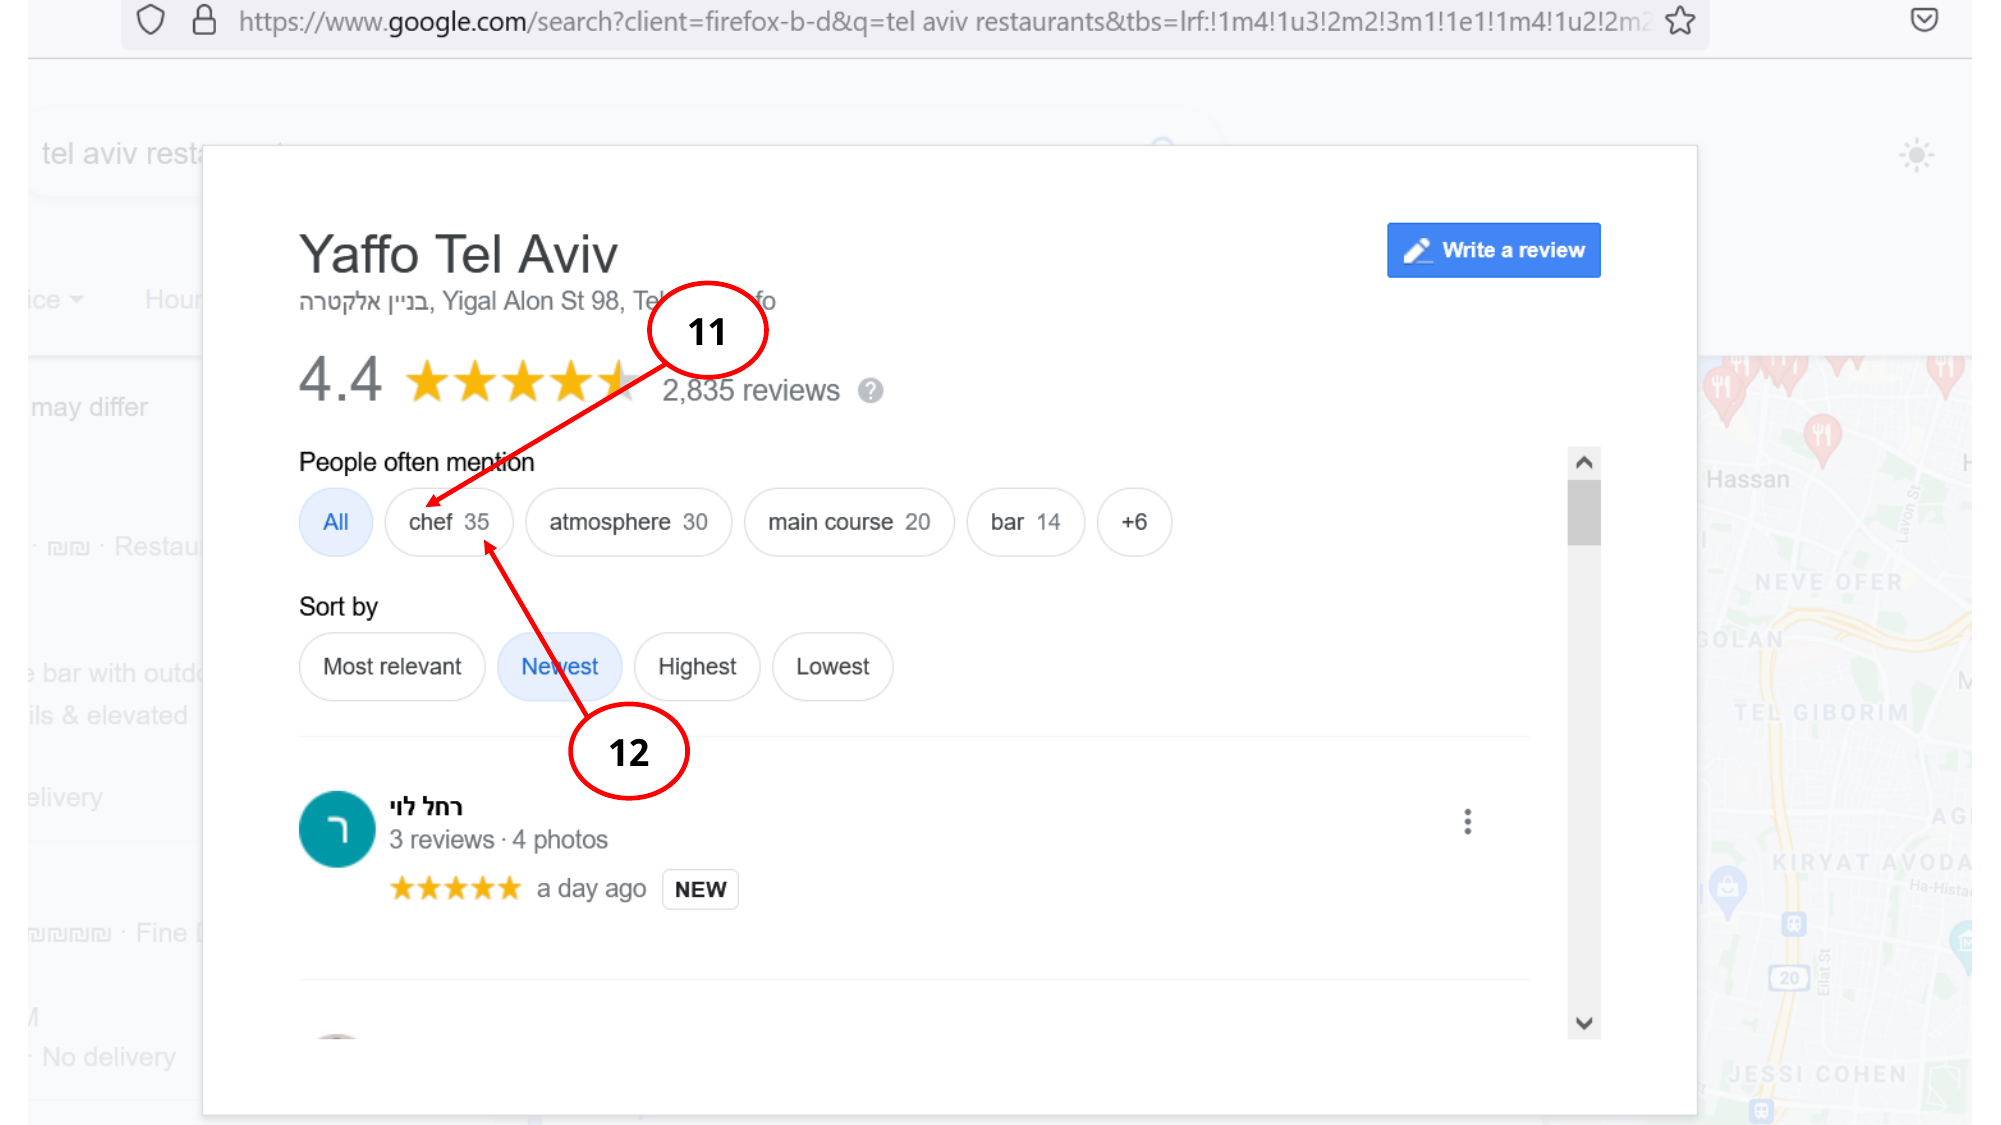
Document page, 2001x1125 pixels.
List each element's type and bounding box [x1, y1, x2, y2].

picture [28, 0, 1972, 1125]
text_box [425, 363, 667, 508]
text_box [483, 539, 588, 718]
